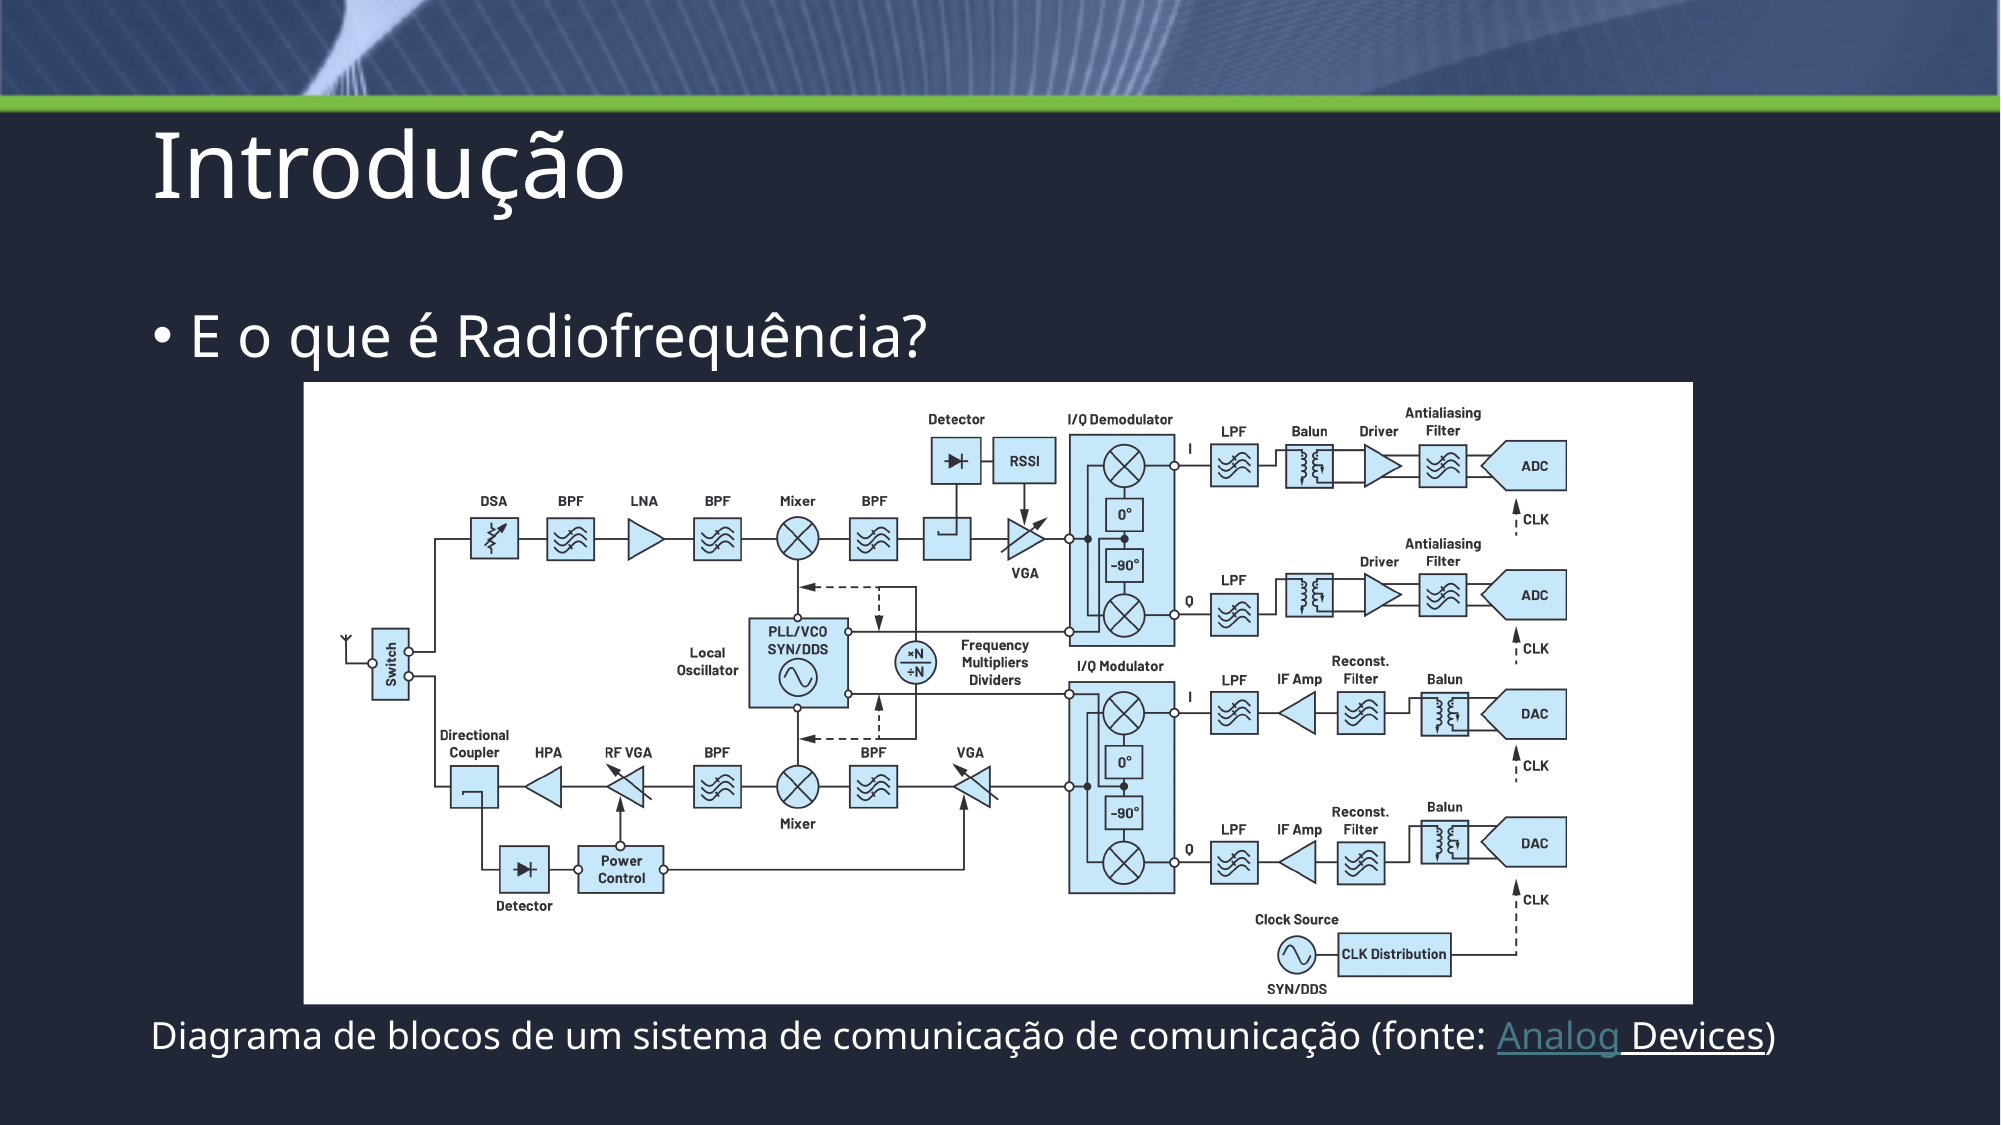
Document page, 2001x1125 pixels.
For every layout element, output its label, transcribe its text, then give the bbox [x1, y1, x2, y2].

title Introdução [137, 59, 1863, 278]
picture [0, 0, 2001, 1125]
text_box Diagrama de blocos de um sistema de comunicação de comunicação (fonte: Analog Devices) [135, 1004, 1861, 1071]
list E o que é Radiofrequência? [137, 299, 1863, 1014]
